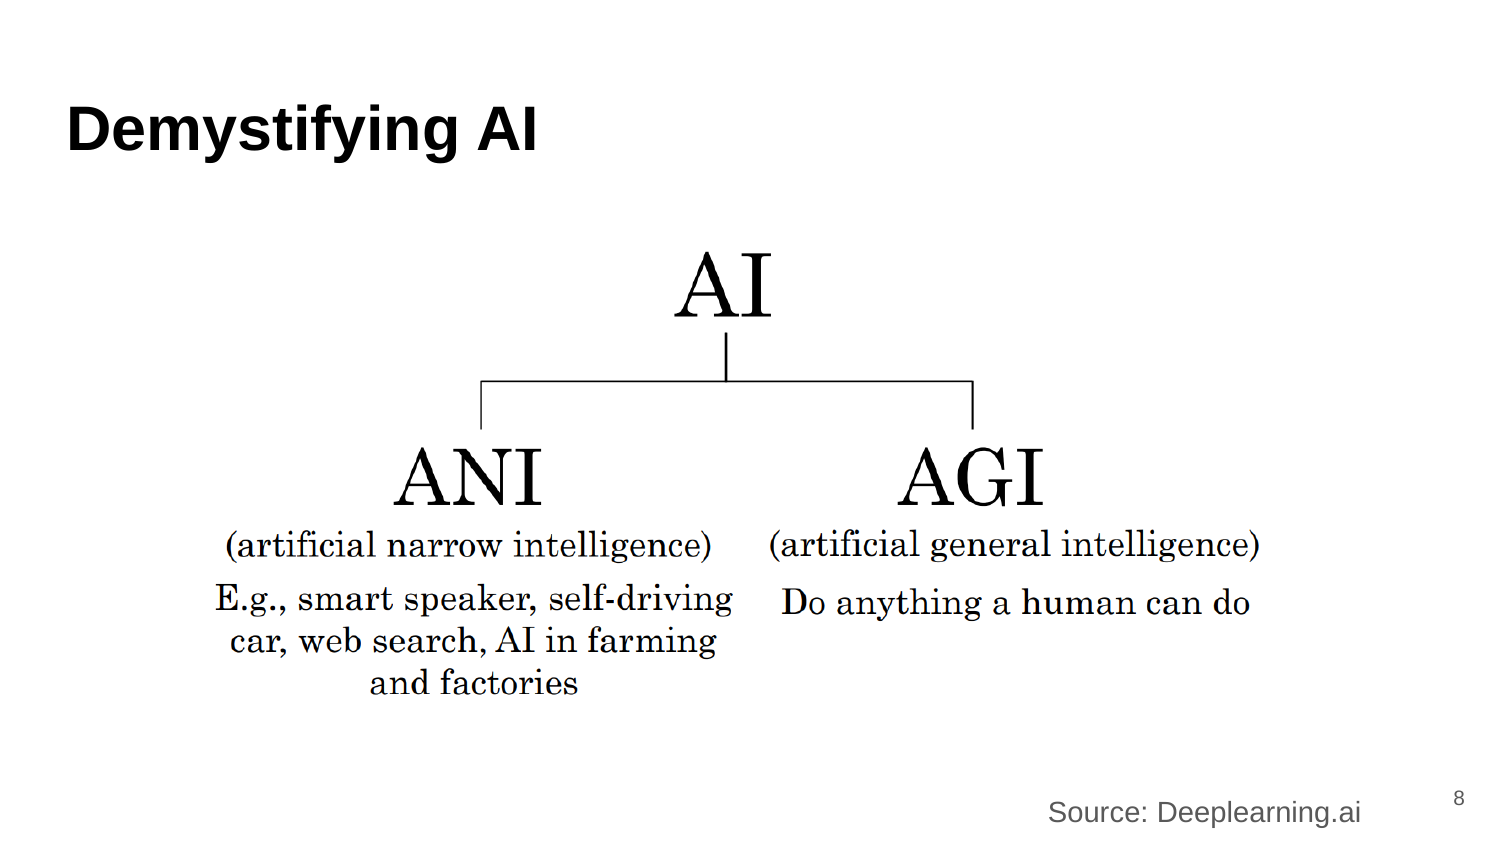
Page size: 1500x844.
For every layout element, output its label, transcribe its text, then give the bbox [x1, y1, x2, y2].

title Demystifying AI [51, 72, 1449, 167]
picture [129, 230, 1322, 715]
slide_number ‹#› [1389, 764, 1480, 830]
text_box Source: Deeplearning.ai [1032, 778, 1475, 843]
